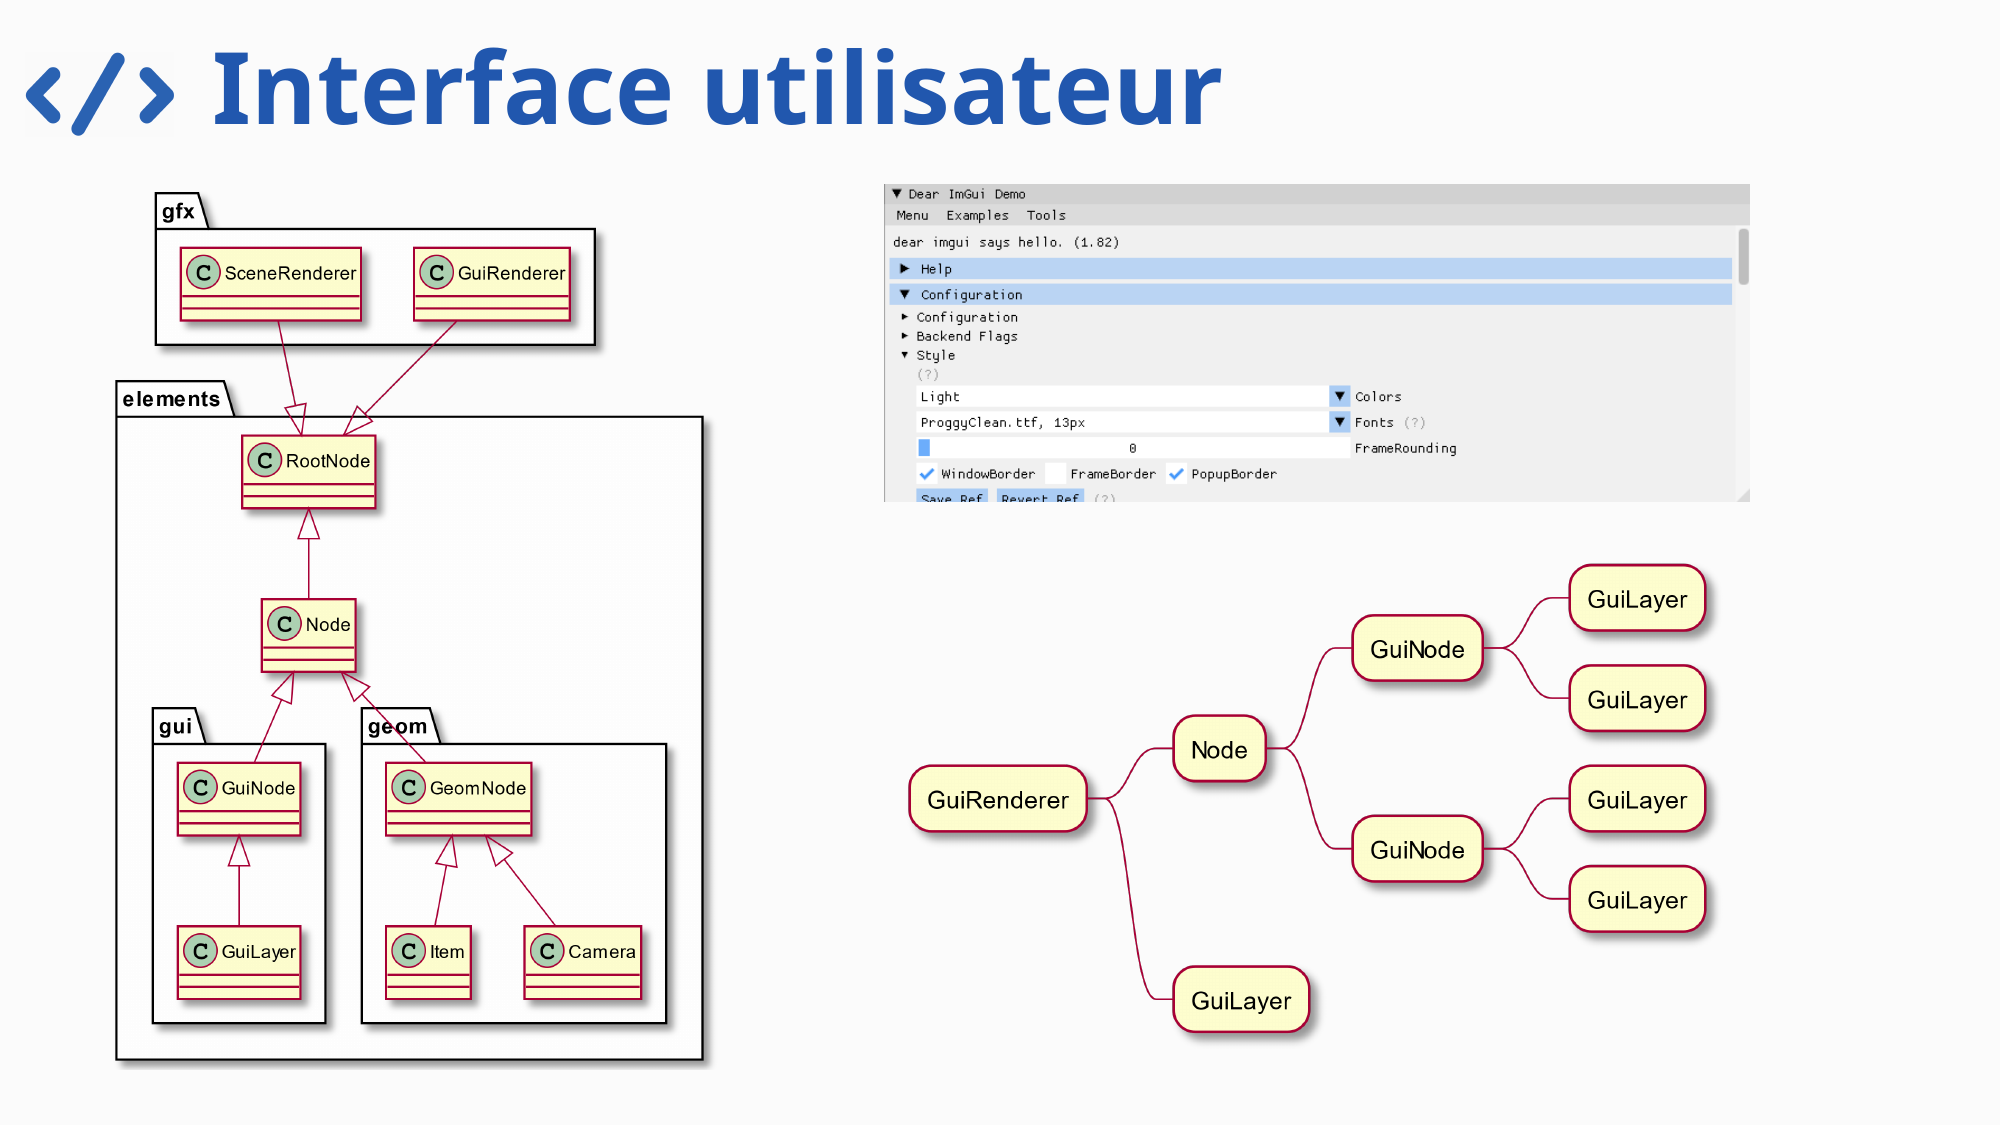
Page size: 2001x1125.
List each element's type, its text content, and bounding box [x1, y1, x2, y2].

picture [892, 530, 1738, 1070]
picture [91, 184, 728, 1070]
text_box Interface utilisateur [197, 0, 2000, 185]
picture [884, 184, 1750, 502]
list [25, 51, 174, 137]
